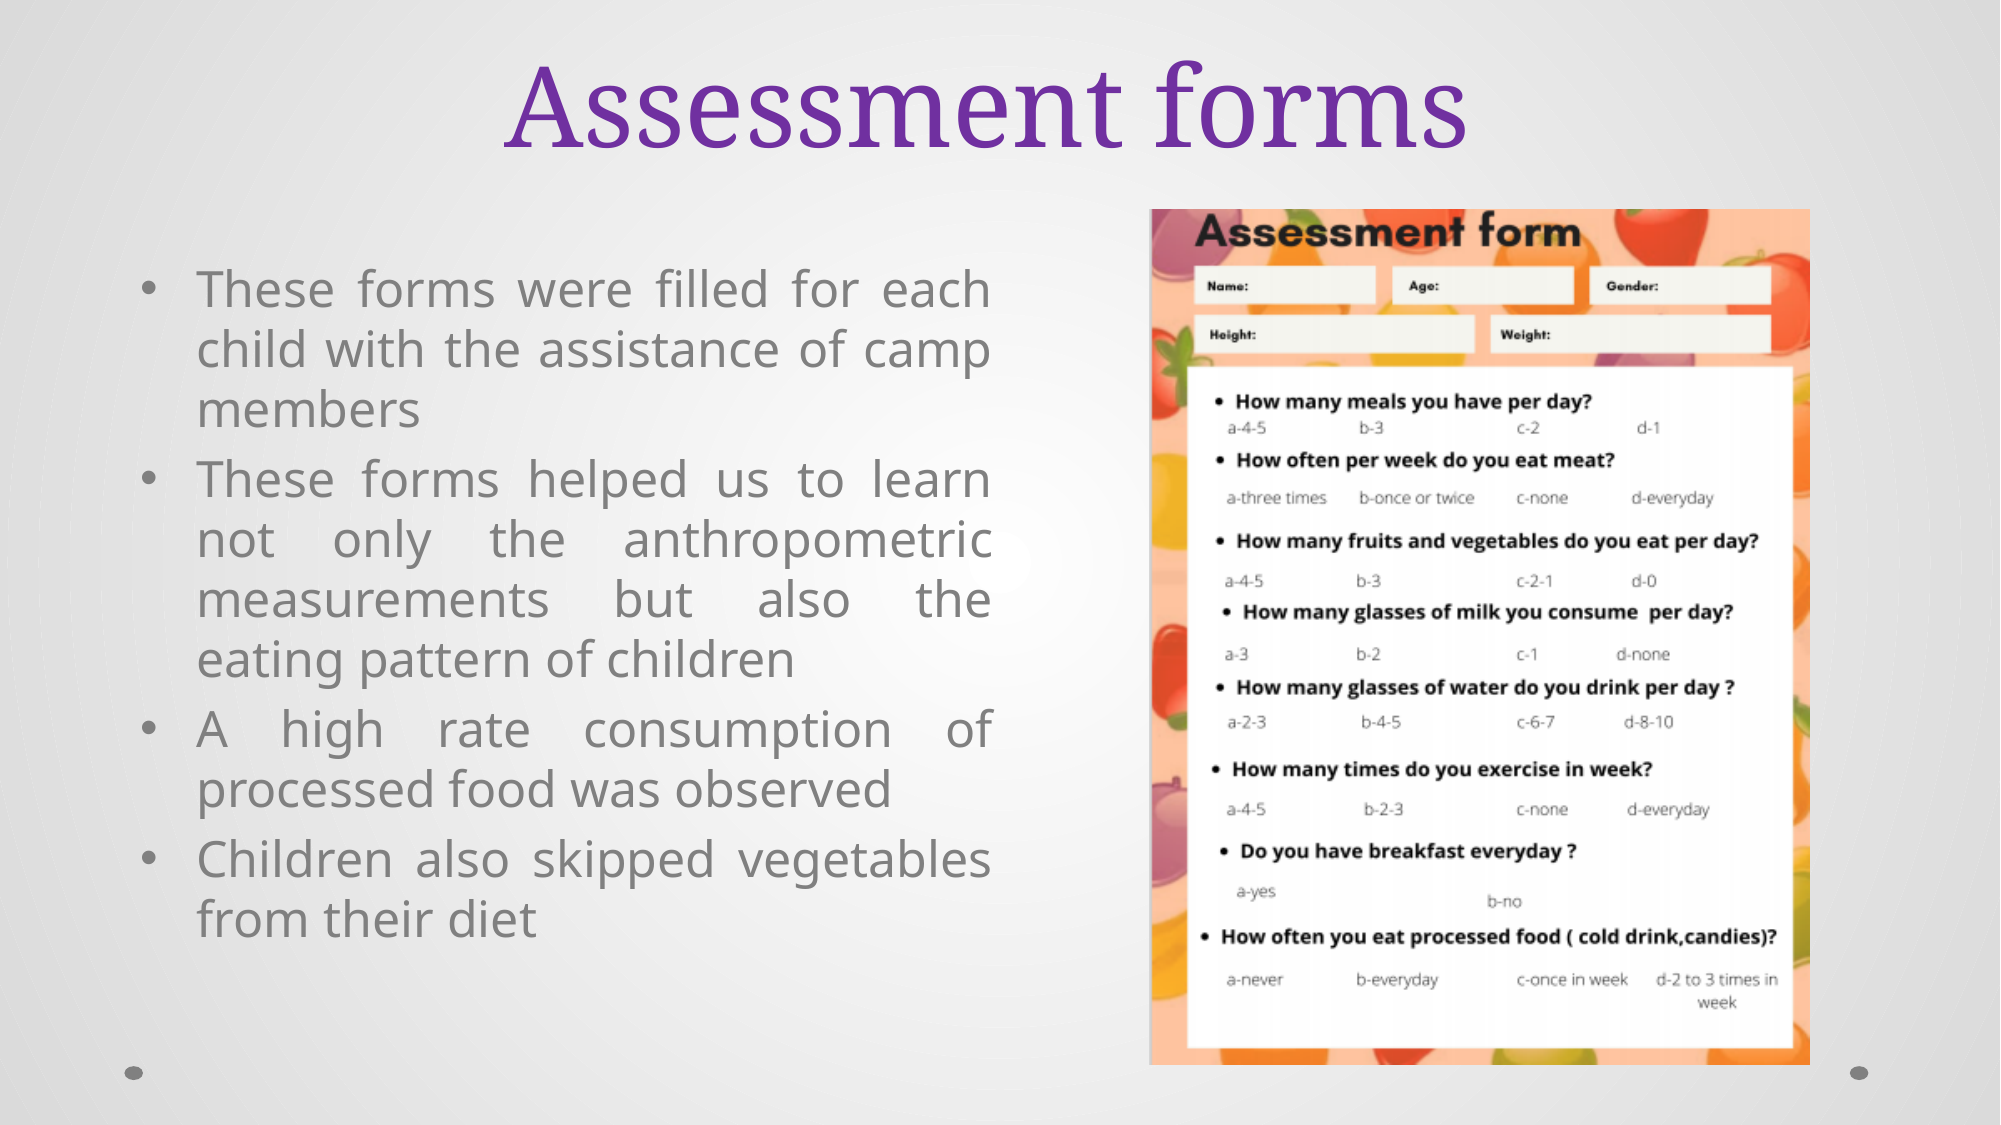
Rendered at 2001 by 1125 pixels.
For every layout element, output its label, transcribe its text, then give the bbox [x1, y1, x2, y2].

list These forms were filled for each child with the assistance of camp members These forms helped us to learn not only the anthropometric measurements but also the eating pattern of children A high rate consumption of processed food was observed Children also skipped vegetables from their diet [125, 249, 1009, 993]
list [1149, 209, 1810, 1065]
title Assessment forms [102, 0, 1903, 178]
